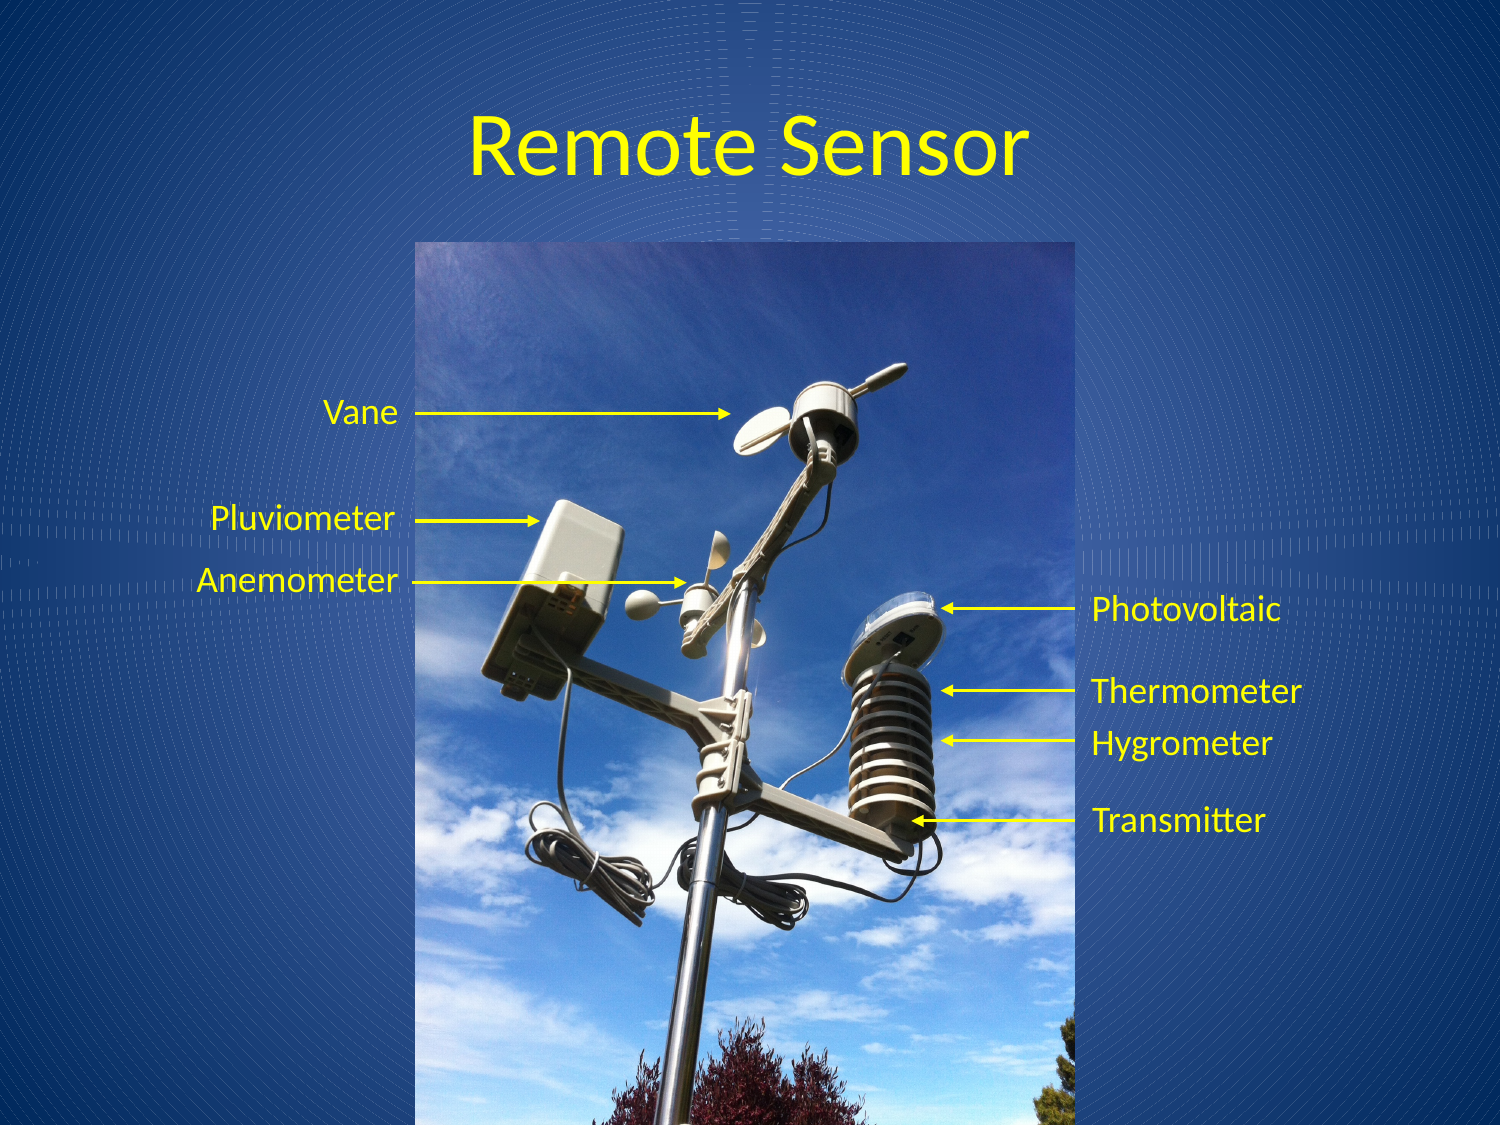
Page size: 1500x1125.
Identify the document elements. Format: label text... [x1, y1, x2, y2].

text_box Anemometer [181, 547, 410, 608]
text_box Hygrometer [1079, 710, 1289, 771]
text_box Pluviometer [195, 485, 410, 546]
text_box Thermometer [1079, 658, 1318, 719]
text_box Photovoltaic [1079, 576, 1297, 637]
text_box Vane [308, 379, 410, 440]
text_box Transmitter [1079, 787, 1282, 847]
picture [415, 242, 1075, 1125]
title Remote Sensor [75, 45, 1425, 233]
